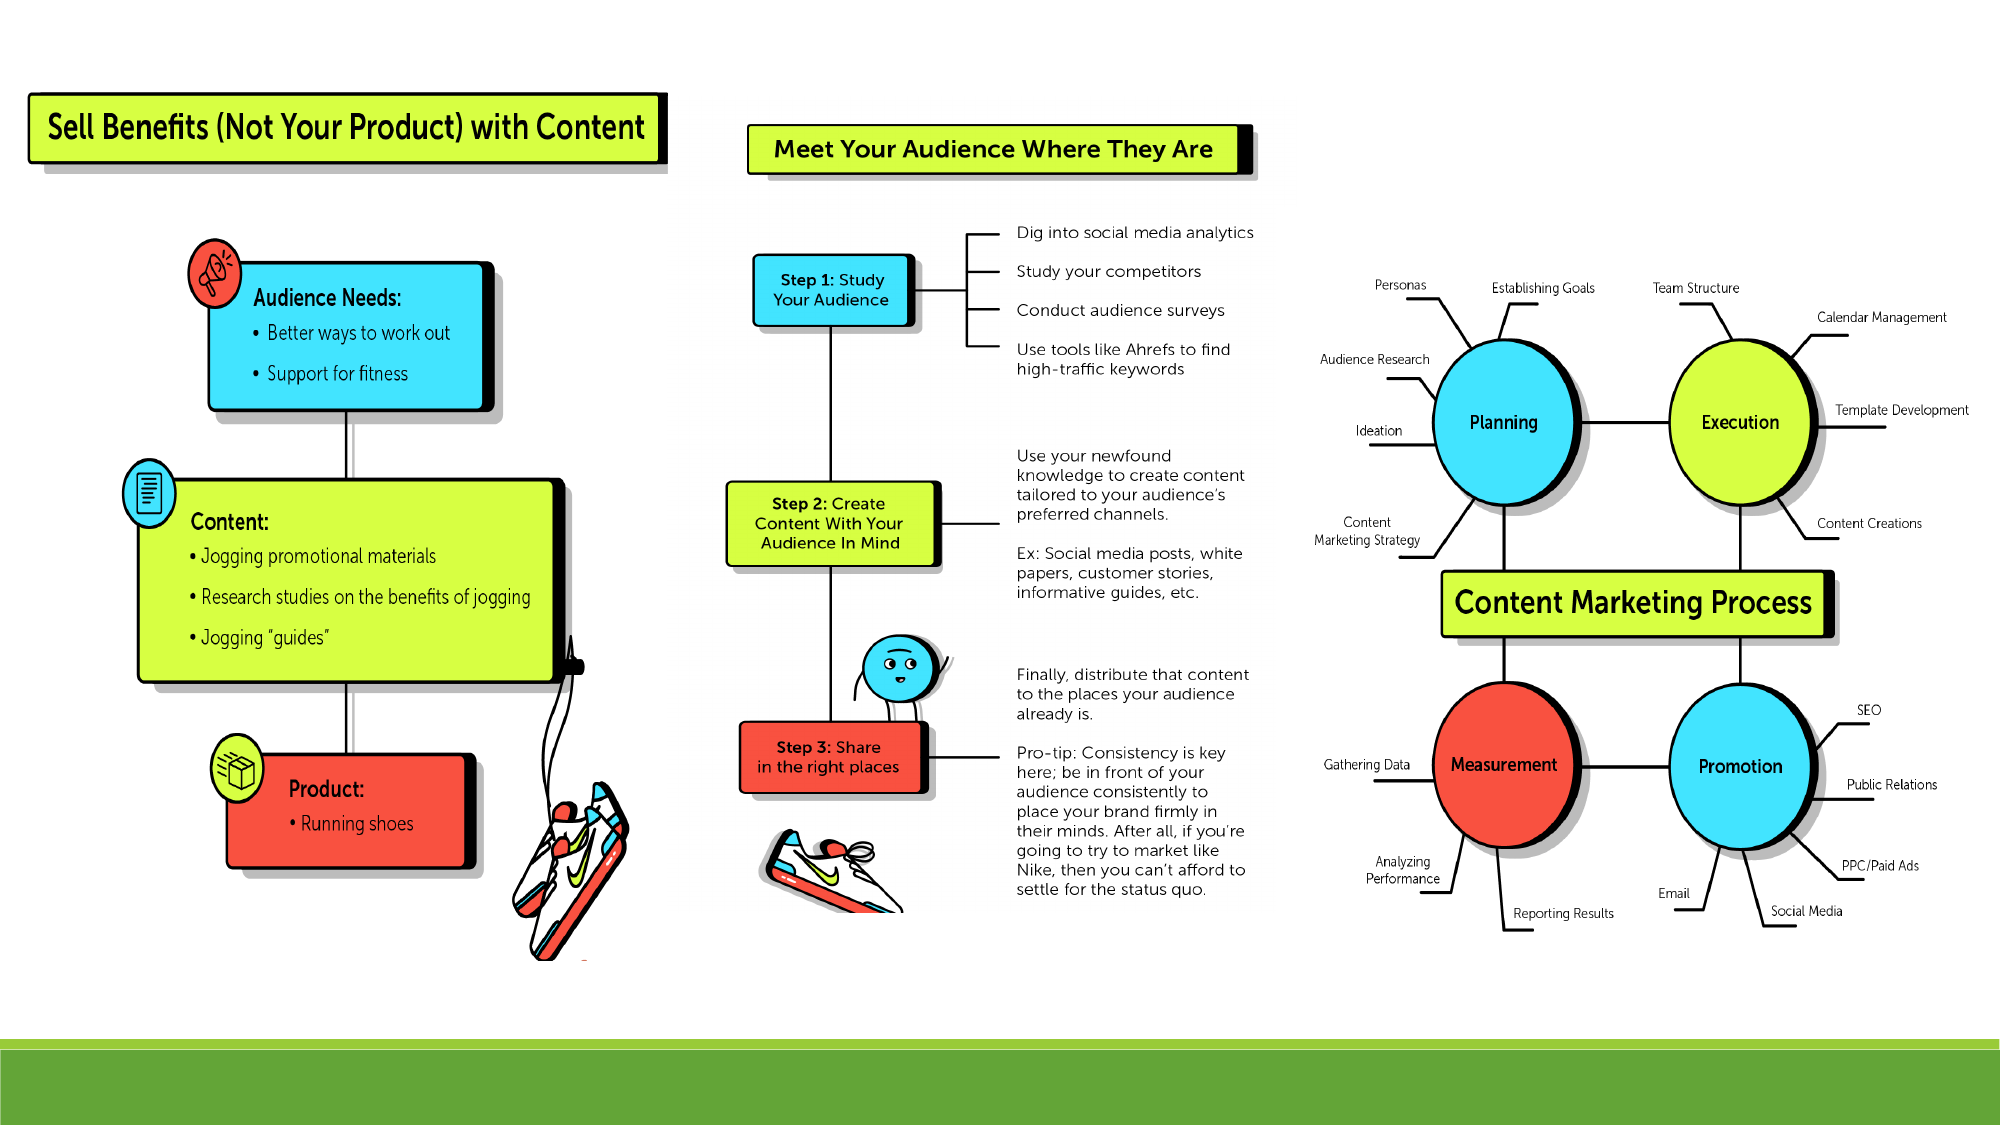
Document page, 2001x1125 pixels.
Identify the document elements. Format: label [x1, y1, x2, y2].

picture [0, 47, 1987, 962]
